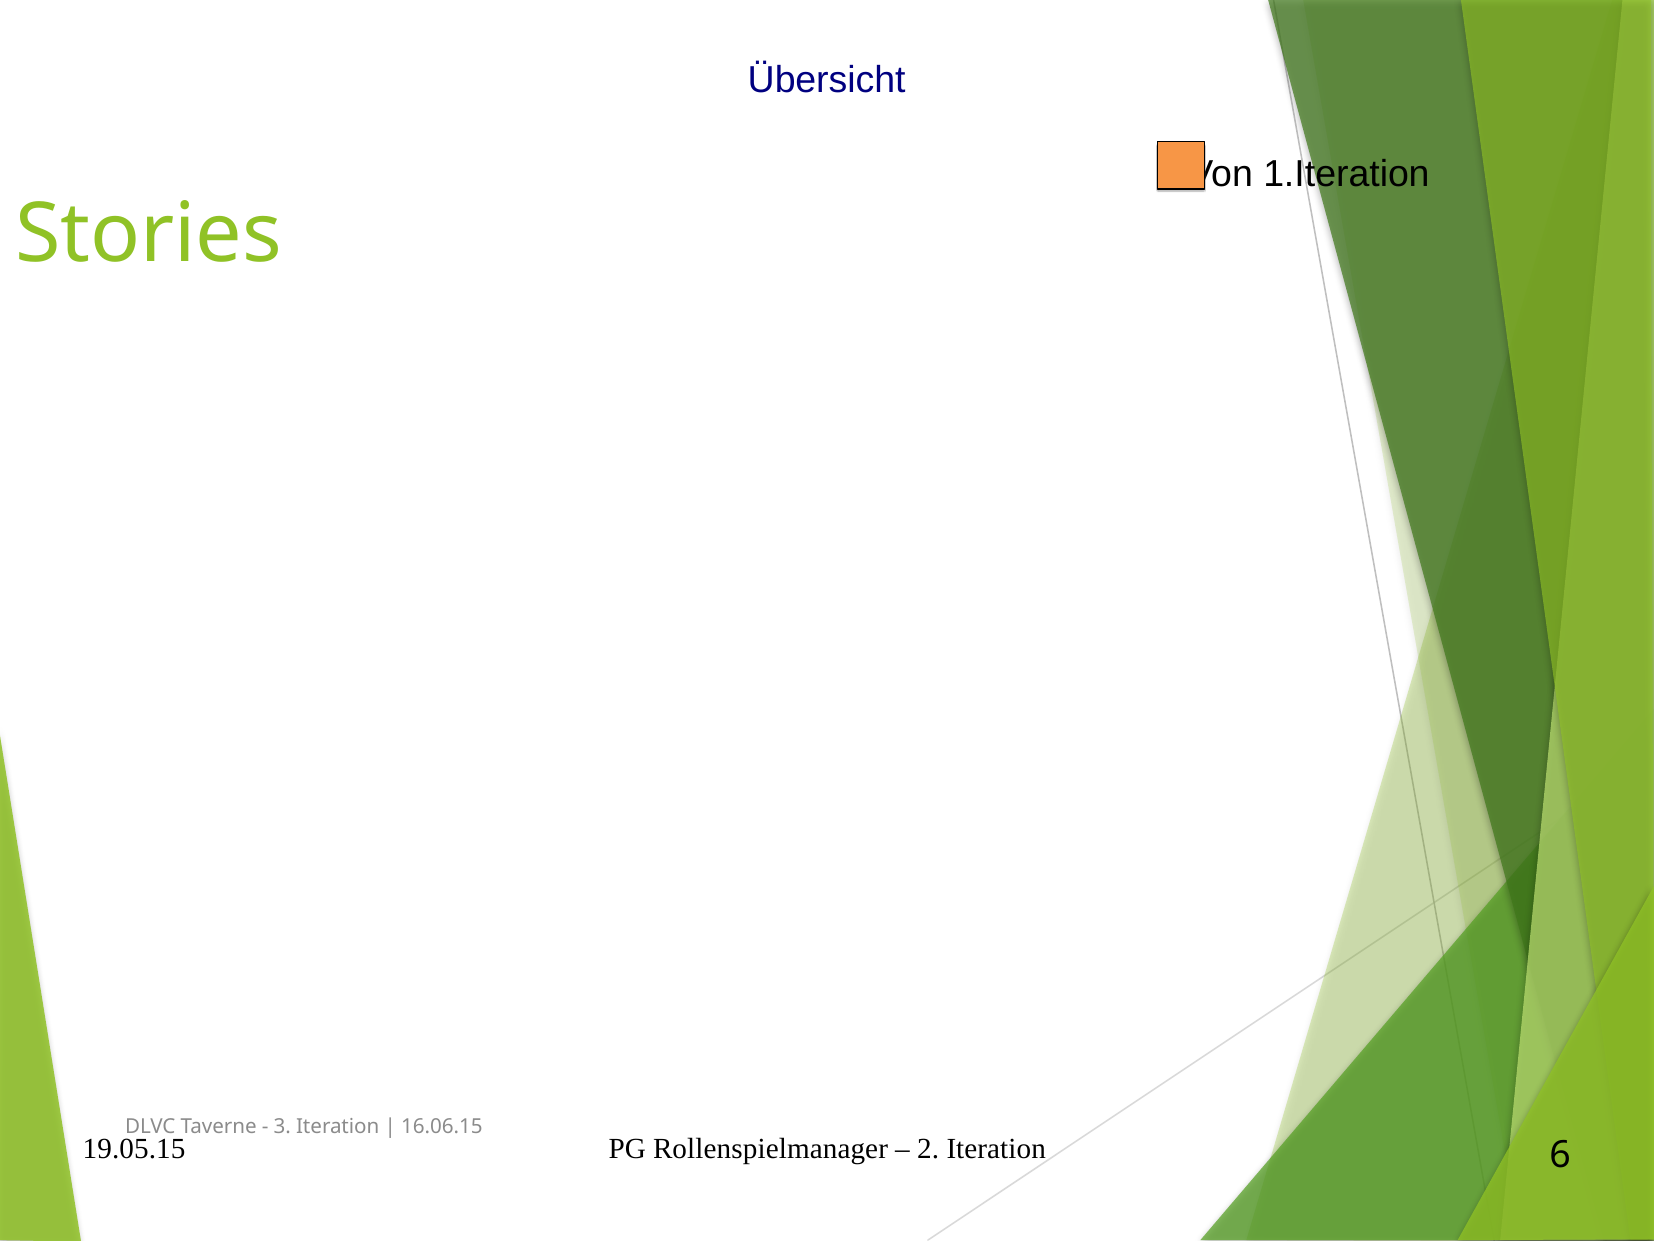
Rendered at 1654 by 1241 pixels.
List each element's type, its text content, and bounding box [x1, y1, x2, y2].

text_box 6 [1185, 1129, 1571, 1216]
title Stories [0, 171, 1489, 394]
footer DLVC Taverne - 3. Iteration | 16.06.15 [110, 1092, 947, 1159]
text_box 19.05.15 [82, 1129, 468, 1216]
text_box PG Rollenspielmanager – 2. Iteration [565, 1129, 1090, 1216]
text_box [1157, 141, 1205, 189]
text_box Übersicht [732, 47, 921, 107]
text_box Von 1.Iteration [1173, 141, 1445, 202]
